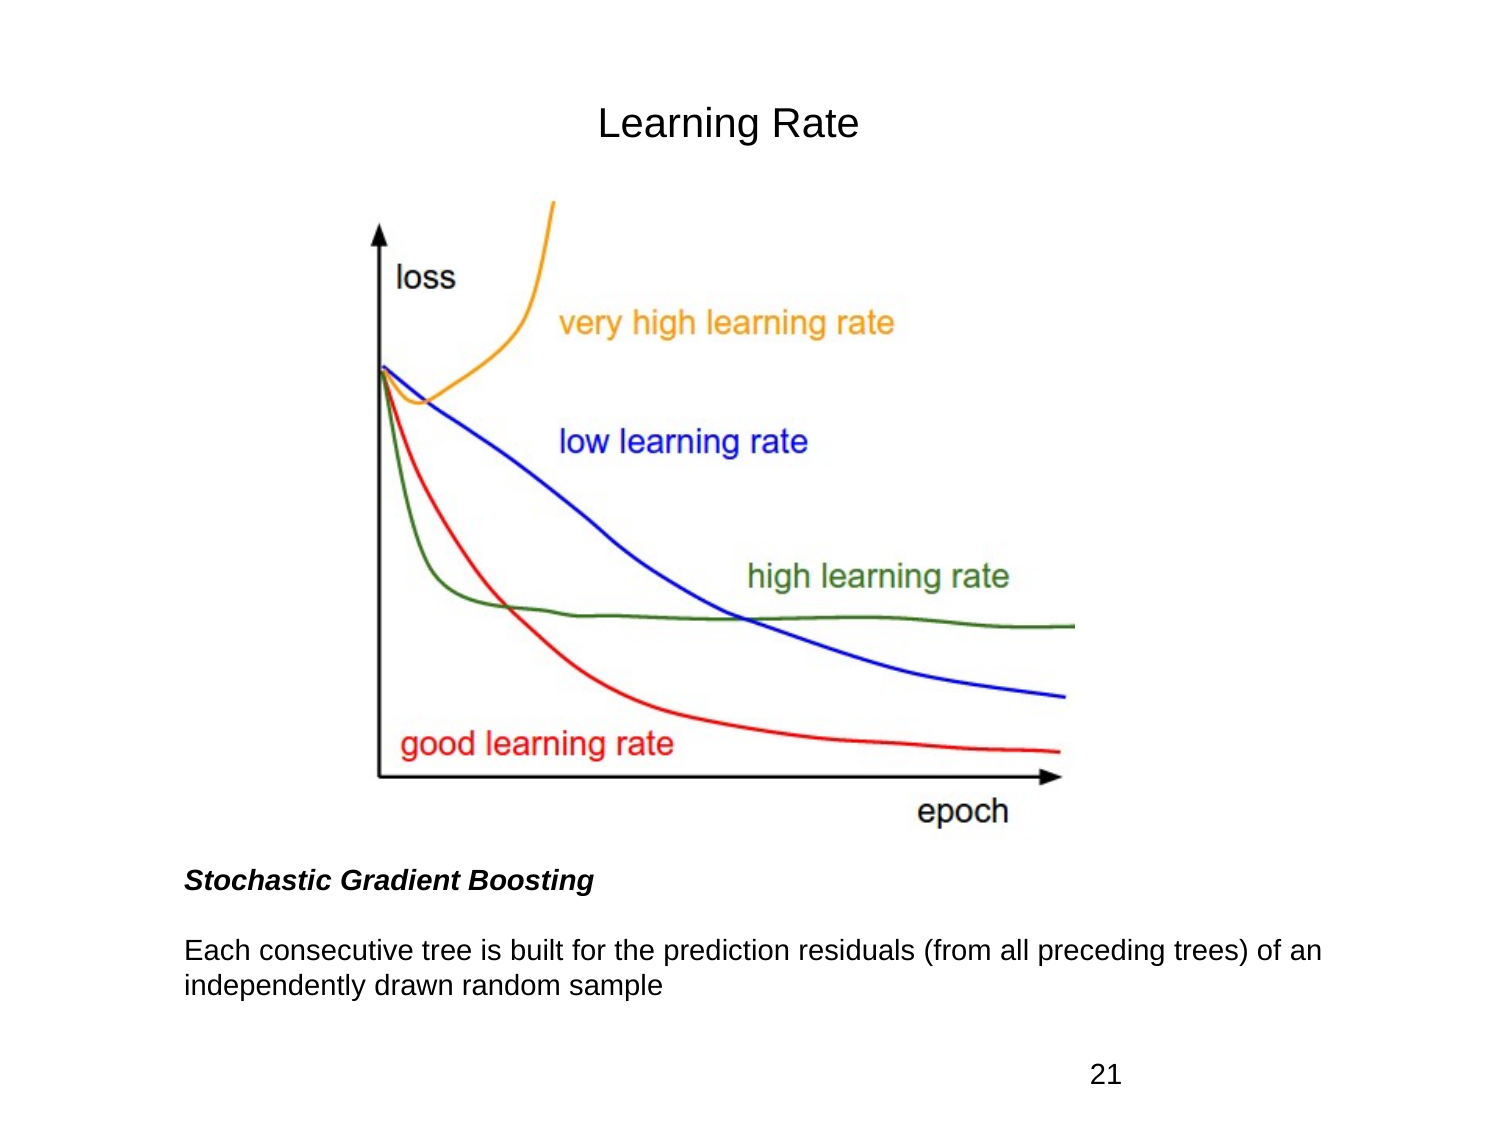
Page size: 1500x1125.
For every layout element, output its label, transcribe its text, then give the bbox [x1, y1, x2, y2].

text_box Stochastic Gradient Boosting Each consecutive tree is built for the prediction residuals (from all preceding trees) of an independently drawn random sample [169, 854, 1459, 1009]
picture [357, 192, 1076, 840]
slide_number 21 [1074, 1042, 1425, 1103]
text_box Learning Rate [582, 87, 1439, 153]
